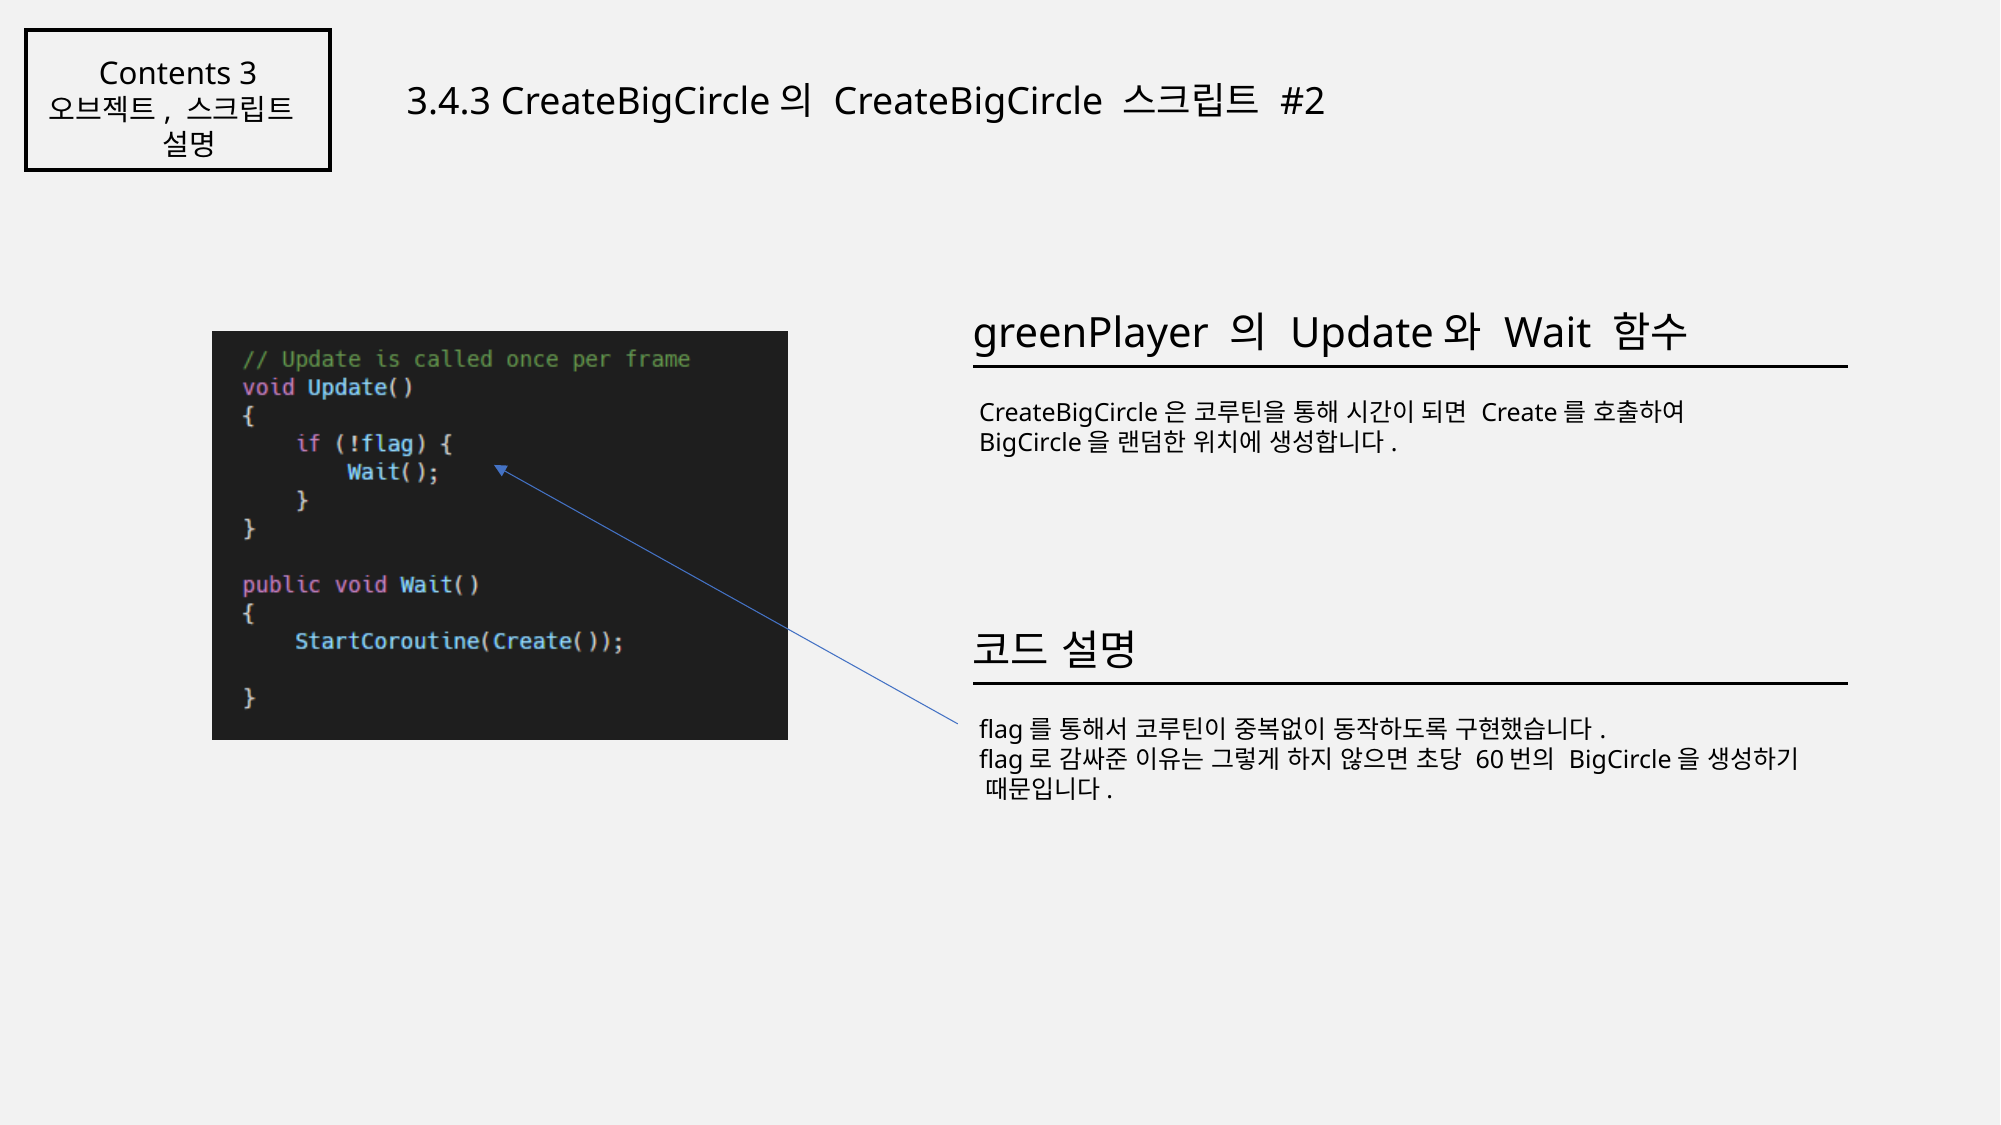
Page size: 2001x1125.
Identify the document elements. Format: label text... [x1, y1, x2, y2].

text_box 3.4.3 CreateBigCircle의 CreateBigCircle 스크립트 #2 [391, 69, 1460, 129]
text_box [957, 615, 1864, 813]
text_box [26, 29, 330, 171]
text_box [957, 298, 1864, 465]
picture [212, 331, 788, 740]
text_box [494, 464, 958, 724]
